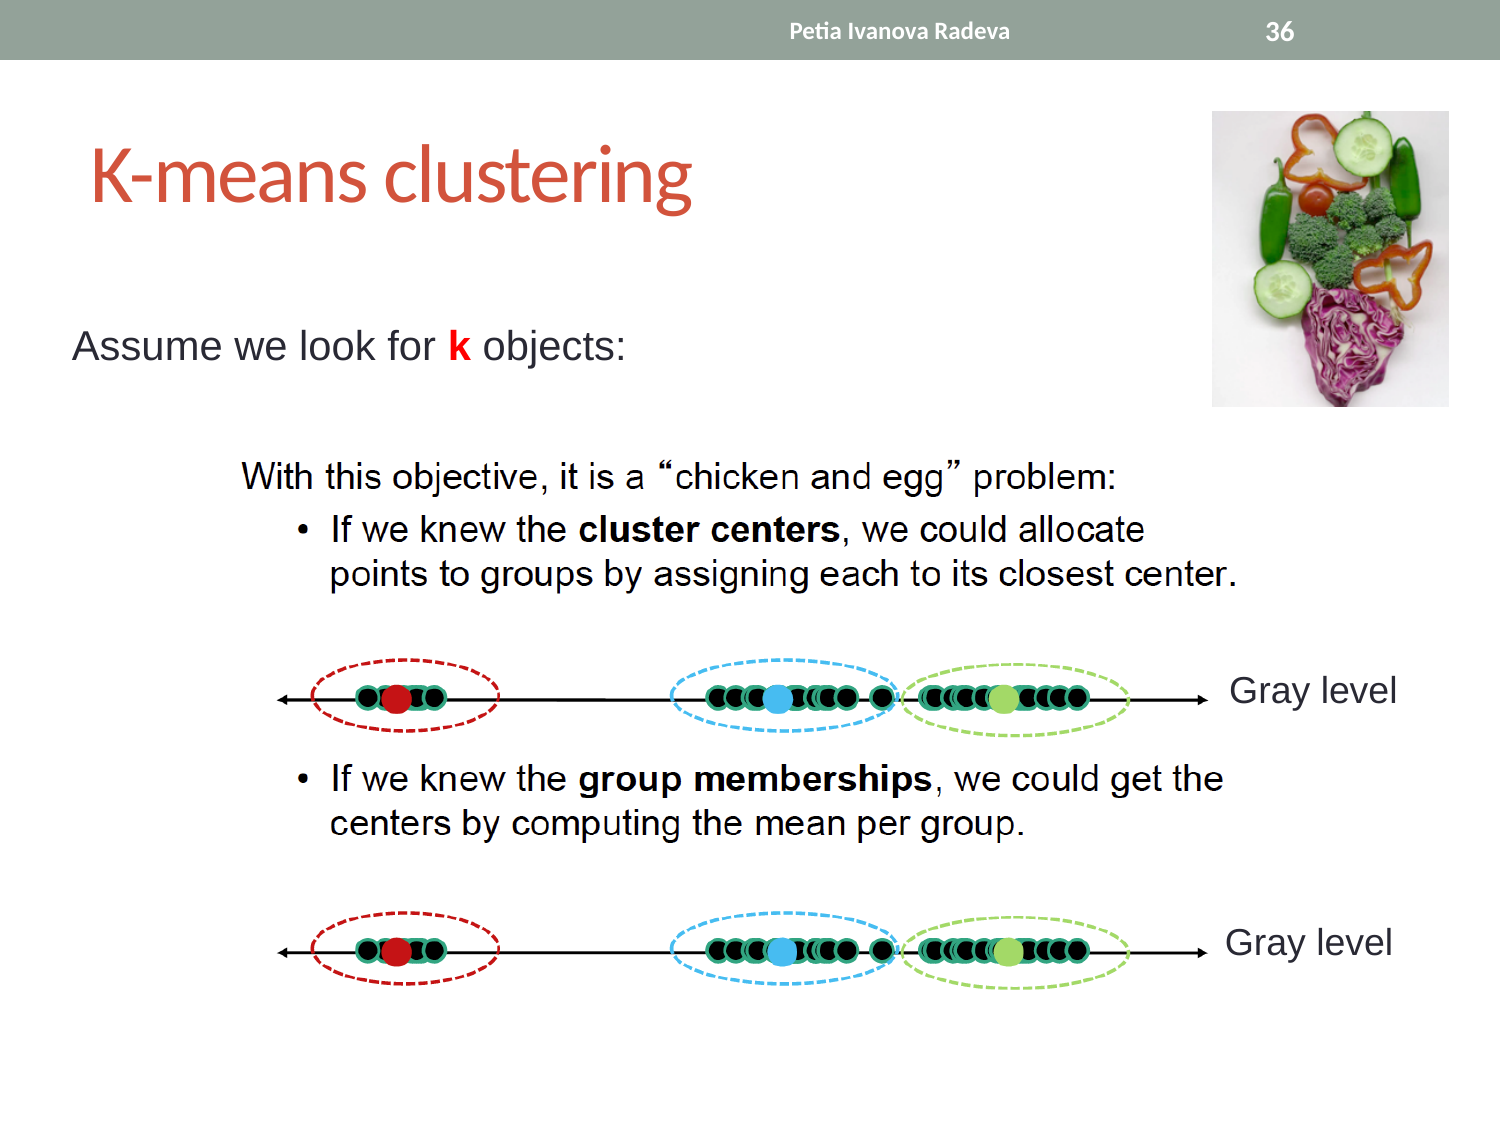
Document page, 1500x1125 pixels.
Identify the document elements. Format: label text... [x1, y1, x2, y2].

text_box Gray level [1258, 658, 1413, 719]
picture [212, 437, 1251, 1002]
text_box Gray level [1258, 910, 1409, 971]
footer Petia Ivanova Radeva [562, 3, 1238, 57]
picture [1212, 111, 1449, 407]
title K-means clustering [75, 87, 1425, 250]
slide_number 36 [1250, 3, 1425, 57]
text_box Assume we look for k objects: [57, 310, 642, 376]
